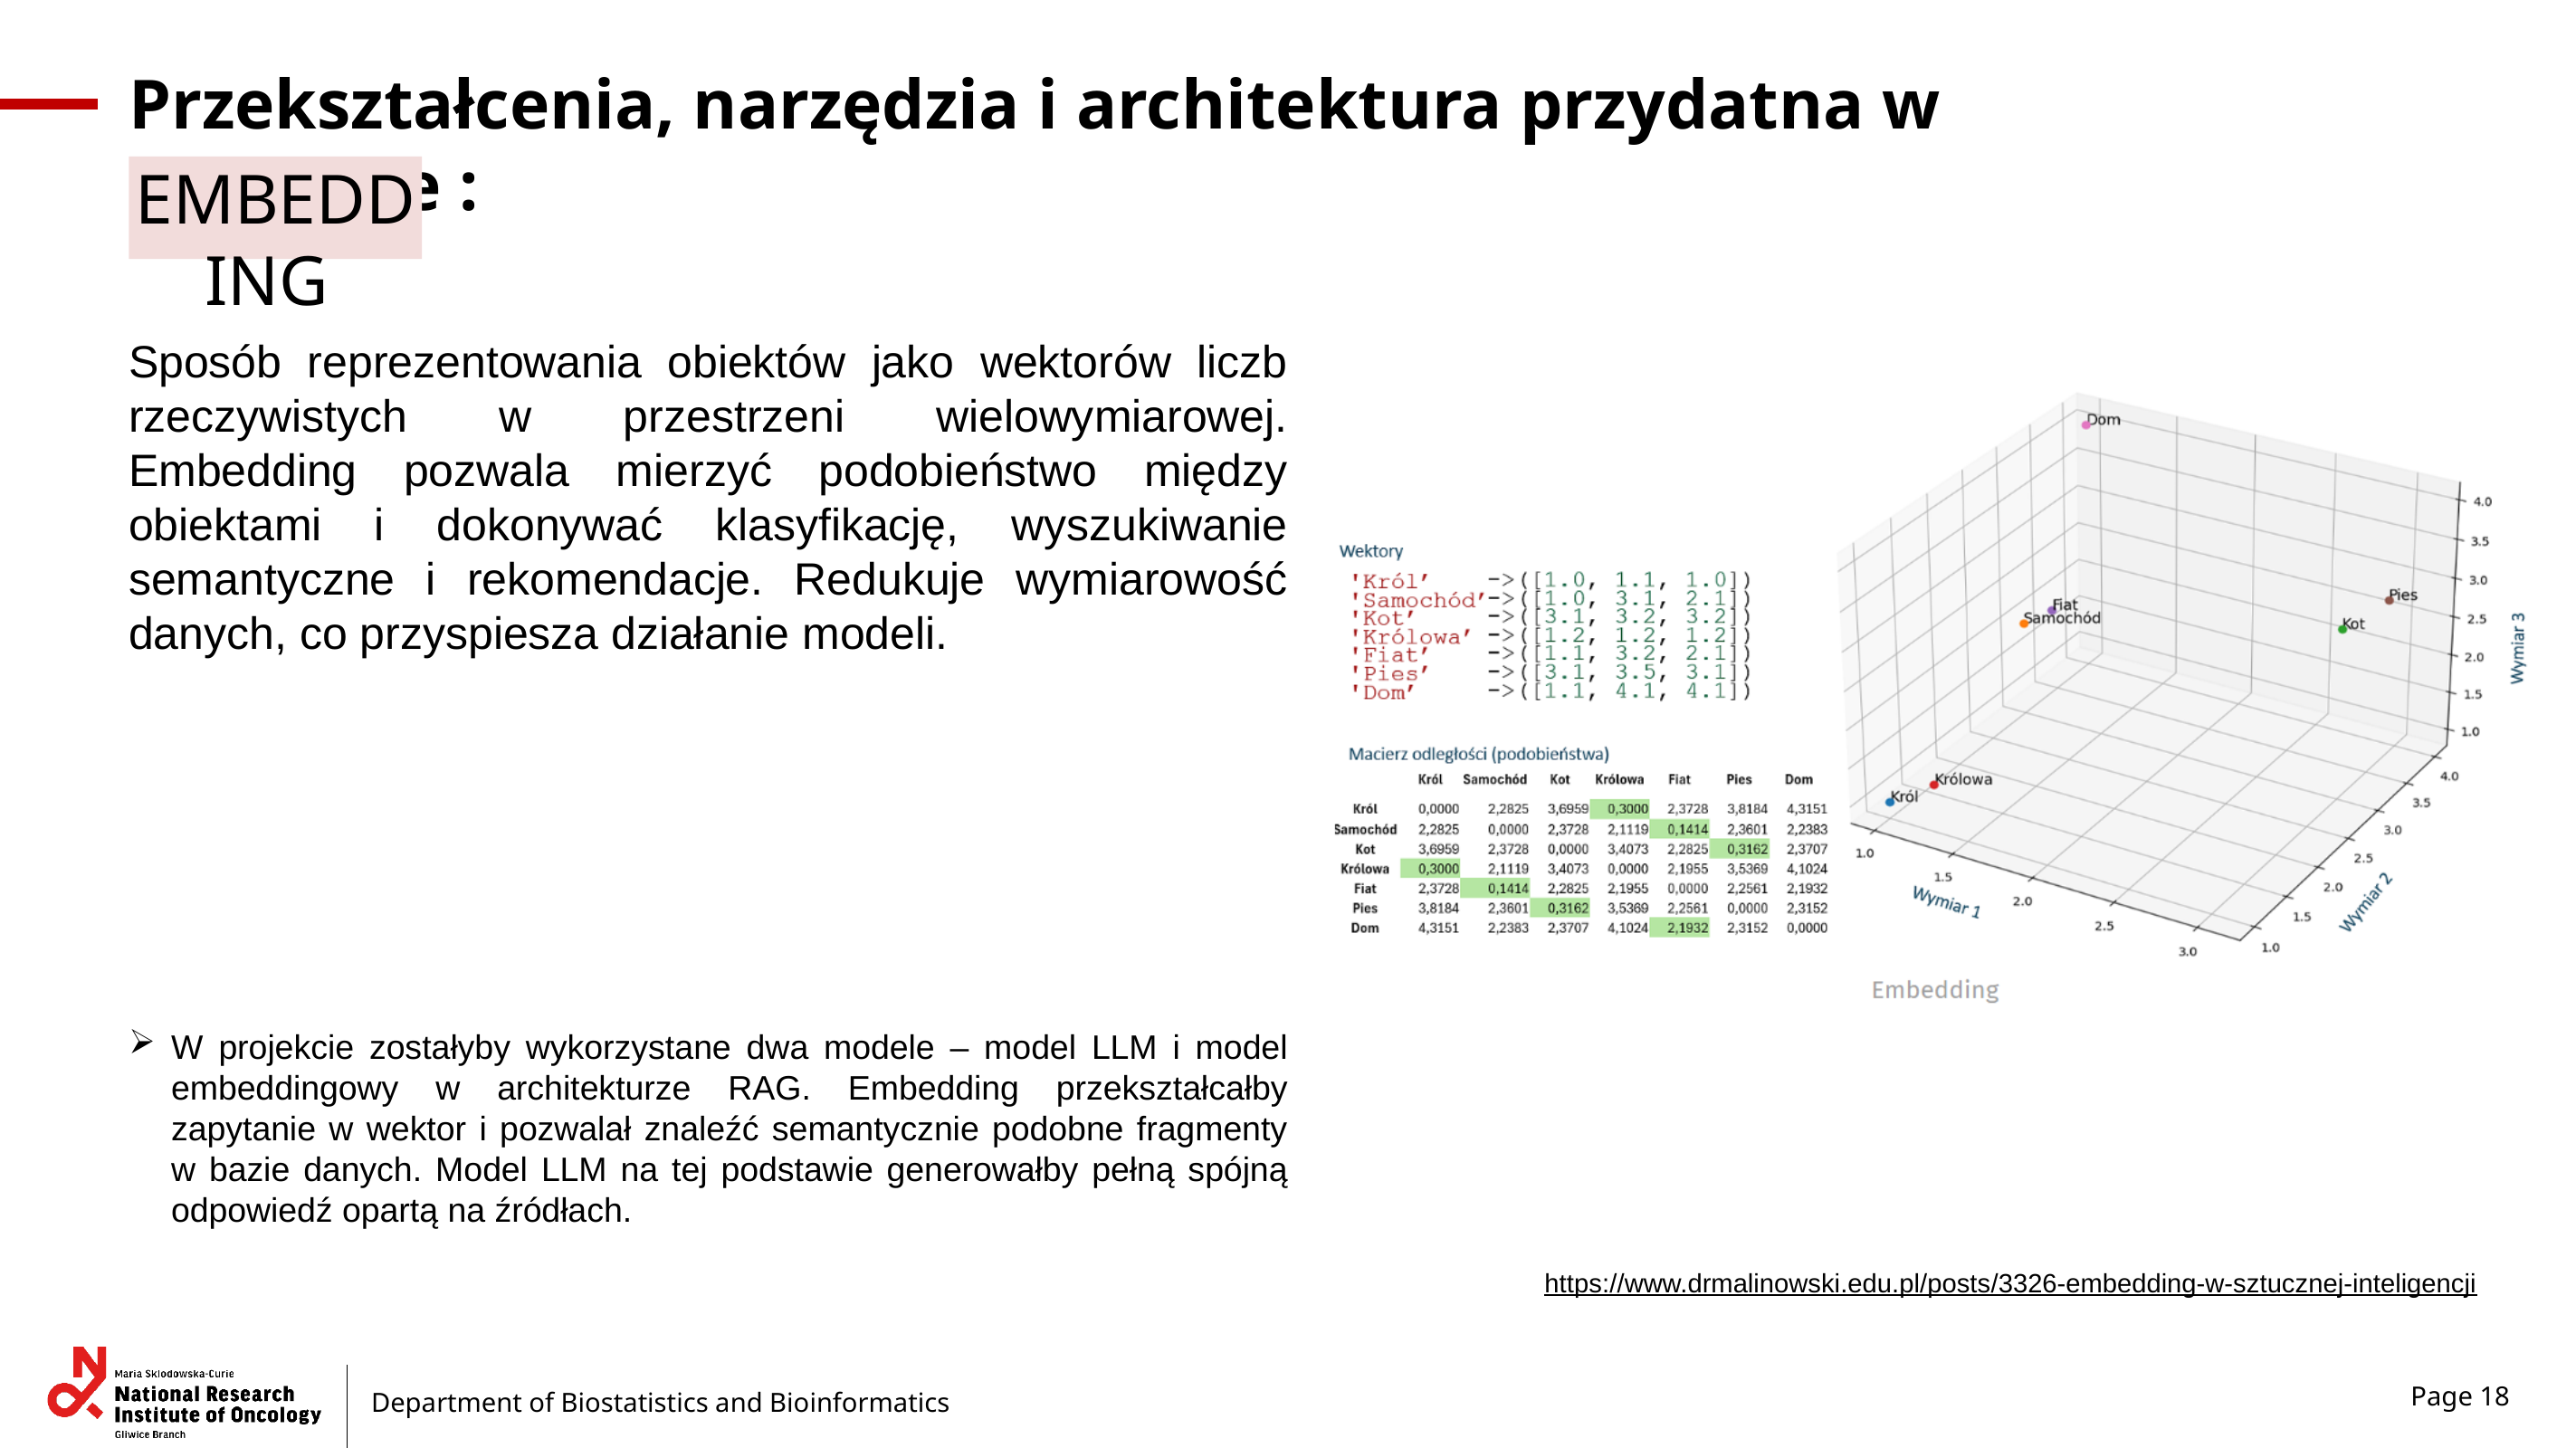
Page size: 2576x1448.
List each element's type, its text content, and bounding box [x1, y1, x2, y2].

slide_number Page 18 [2304, 1379, 2524, 1415]
list Sposób reprezentowania obiektów jako wektorów liczb rzeczywistych w przestrzeni wielowymiarowej. Embedding pozwala mierzyć podobieństwo między obiektami i dokonywać klasyfikację, wyszukiwanie semantyczne i rekomendacje. Redukuje wymiarowość danych, co przyspiesza działanie modeli. W projekcie zostałyby wykorzystane dwa modele – model LLM i model embeddingowy w architekturze RAG. Embedding przekształcałby zapytanie w wektor i pozwalał znaleźć semantycznie podobne fragmenty w bazie danych. Model LLM na tej podstawie generowałby pełną spójną odpowiedź opartą na źródłach. [129, 332, 1288, 1335]
title Przekształcenia, narzędzia i architektura przydatna w projekcie : [129, 61, 2101, 157]
picture [47, 1347, 321, 1438]
picture [1301, 332, 2552, 1028]
text_box EMBEDDING [129, 156, 423, 260]
text_box https://www.drmalinowski.edu.pl/posts/3326-embedding-w-sztucznej-inteligencji [1544, 1266, 2499, 1335]
